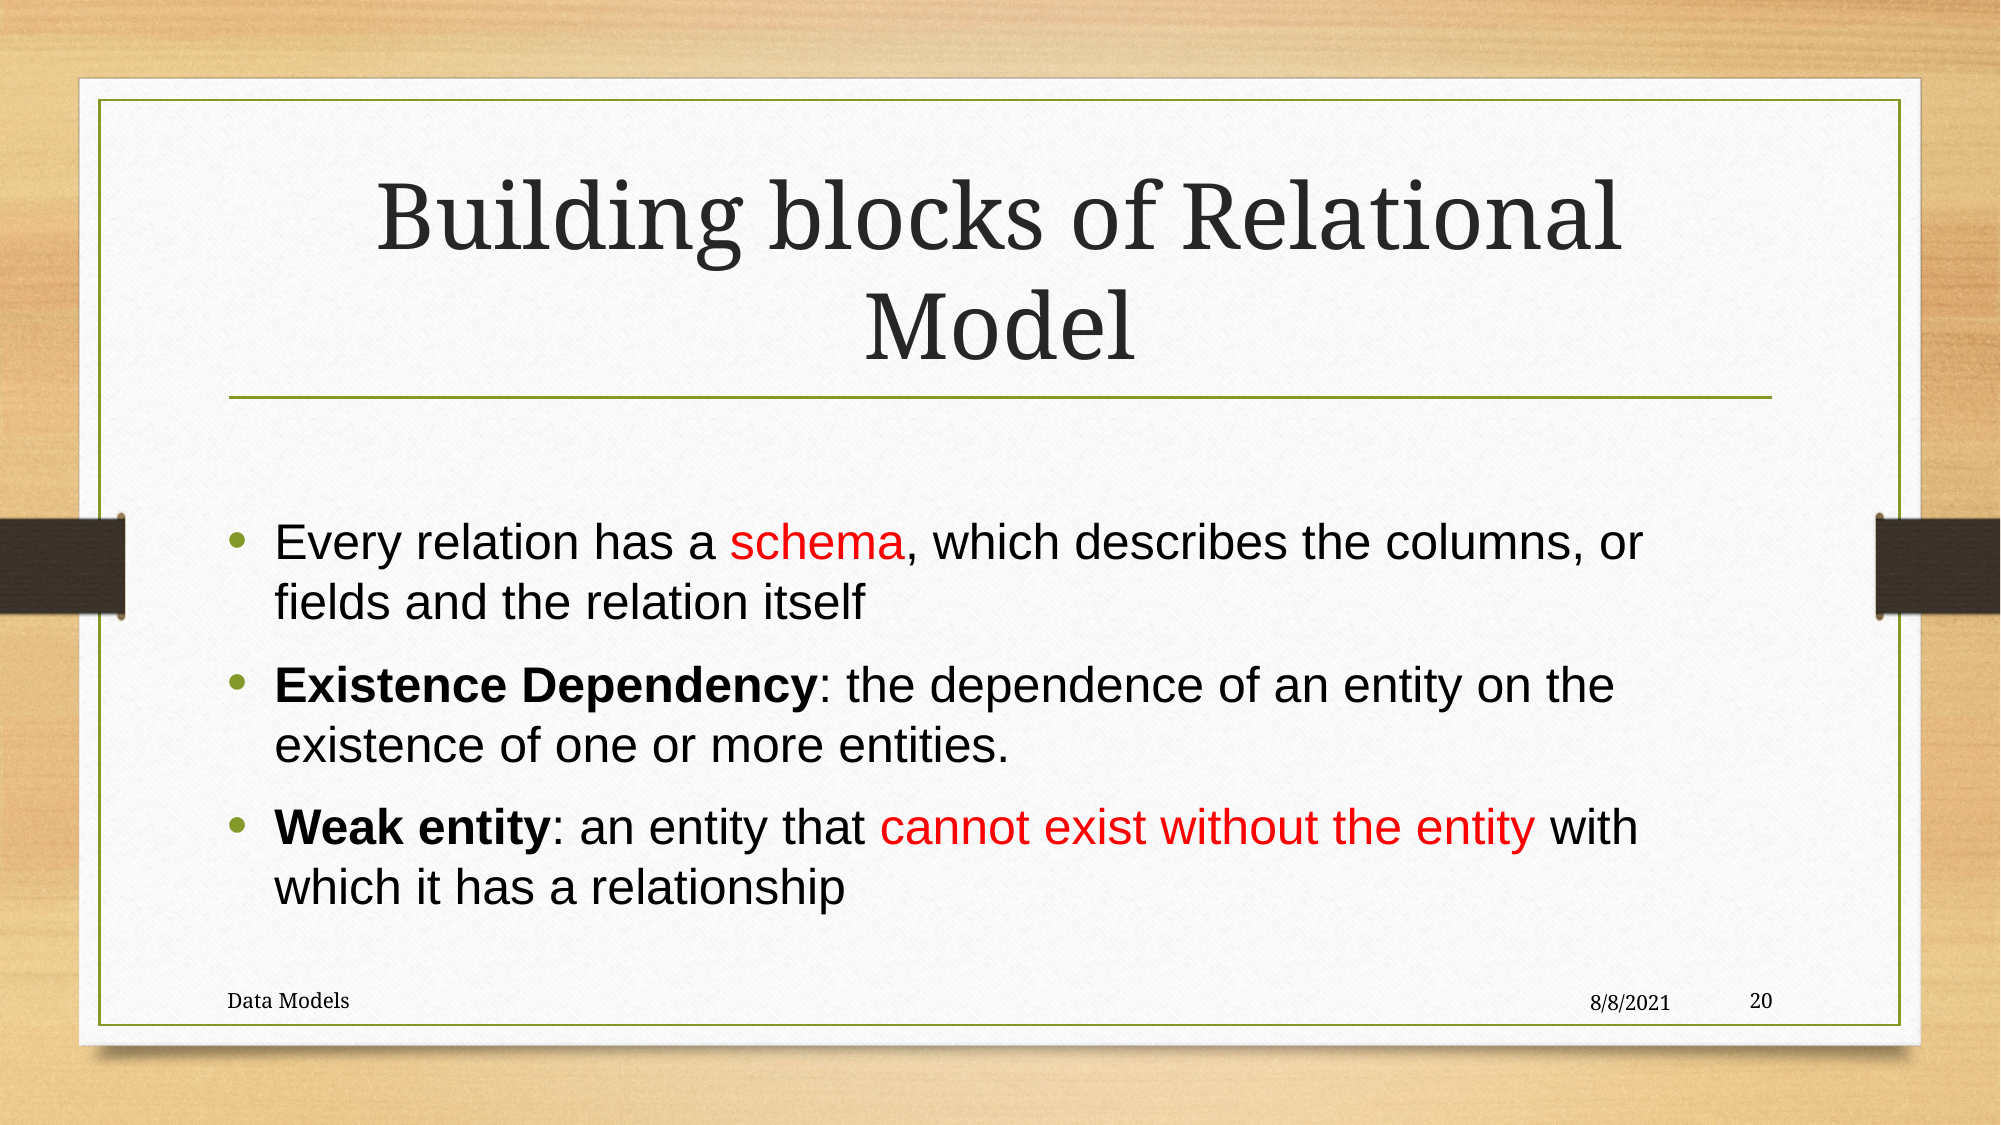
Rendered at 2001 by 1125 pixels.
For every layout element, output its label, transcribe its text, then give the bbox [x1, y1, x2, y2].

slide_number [1423, 979, 1686, 1025]
footer Data Models [212, 979, 1411, 1025]
picture [0, 0, 2001, 1125]
list Every relation has a schema, which describes the columns, or fields and the relation itself Existence Dependency: the dependence of an entity on the existence of one or more entities. Weak entity: an entity that cannot exist without the entity with which it has a relationship [212, 419, 1788, 964]
title Building blocks of Relational Model [212, 161, 1788, 375]
slide_number 20 [1698, 979, 1788, 1025]
